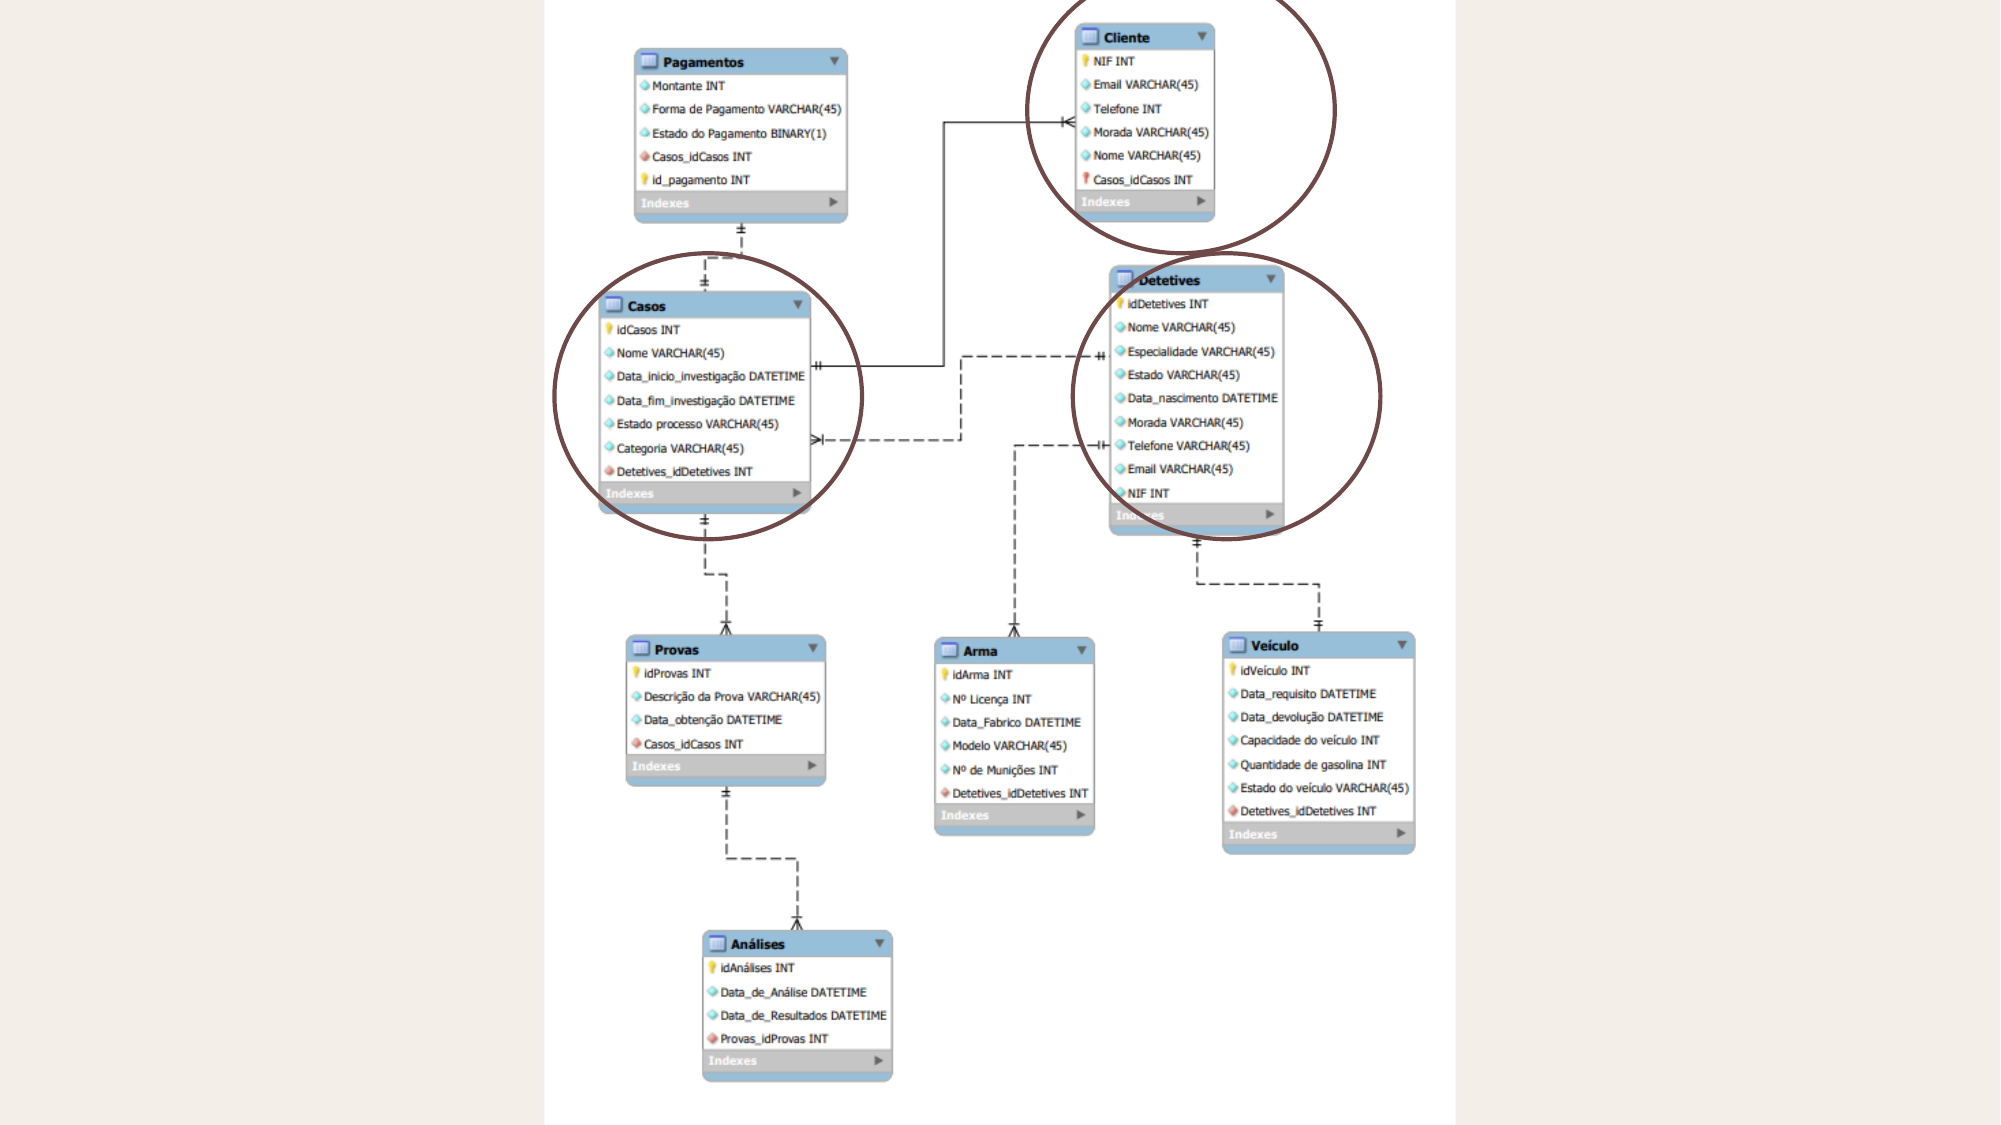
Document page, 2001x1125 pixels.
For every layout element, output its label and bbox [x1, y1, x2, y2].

picture [544, 0, 1456, 1125]
